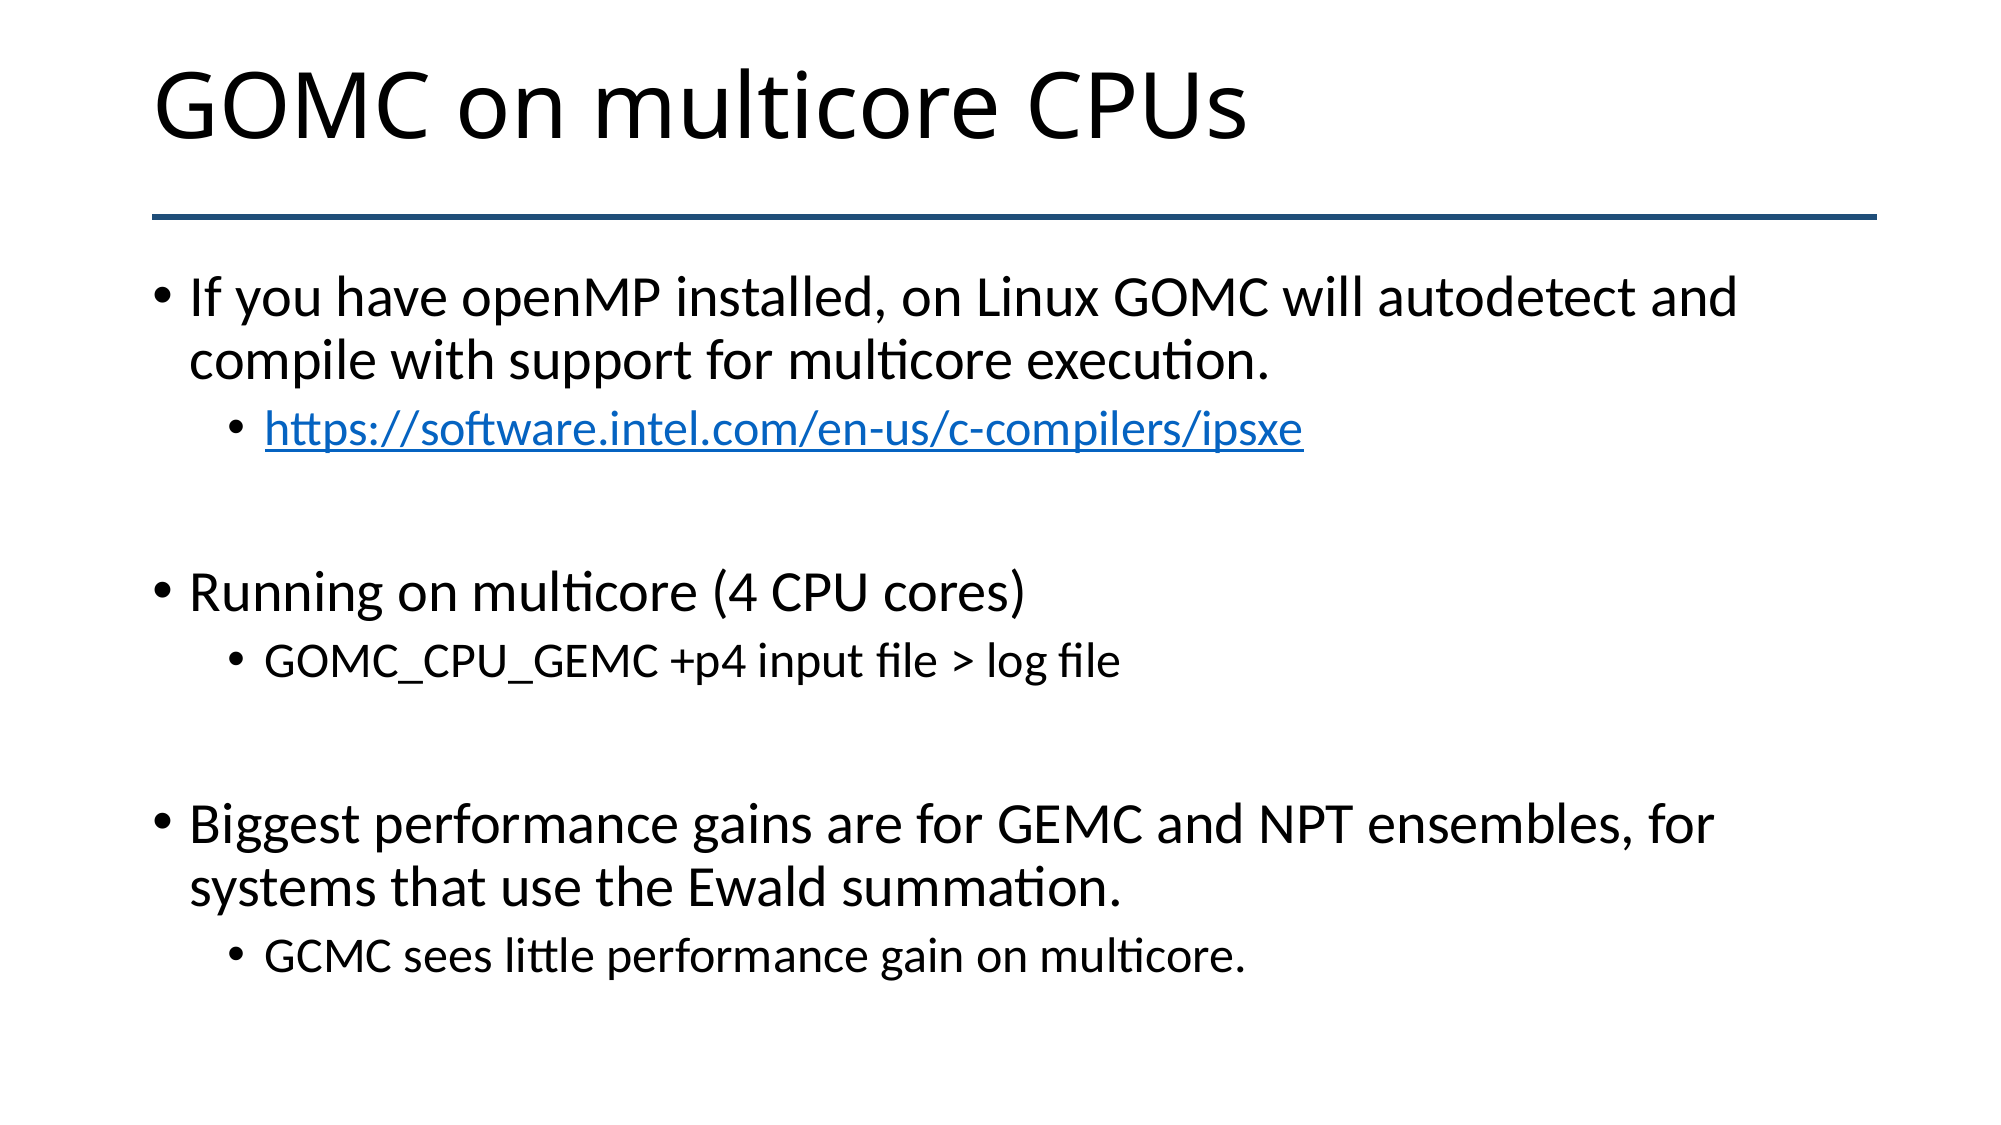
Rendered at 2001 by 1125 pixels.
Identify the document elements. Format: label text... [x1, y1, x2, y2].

list If you have openMP installed, on Linux GOMC will autodetect and compile with support for multicore execution. https://software.intel.com/en-us/c-compilers/ipsxe Running on multicore (4 CPU cores) GOMC_CPU_GEMC +p4 input file > log file Biggest performance gains are for GEMC and NPT ensembles, for systems that use the Ewald summation. GCMC sees little performance gain on multicore. [137, 258, 1863, 1014]
title GOMC on multicore CPUs [137, 0, 1863, 218]
